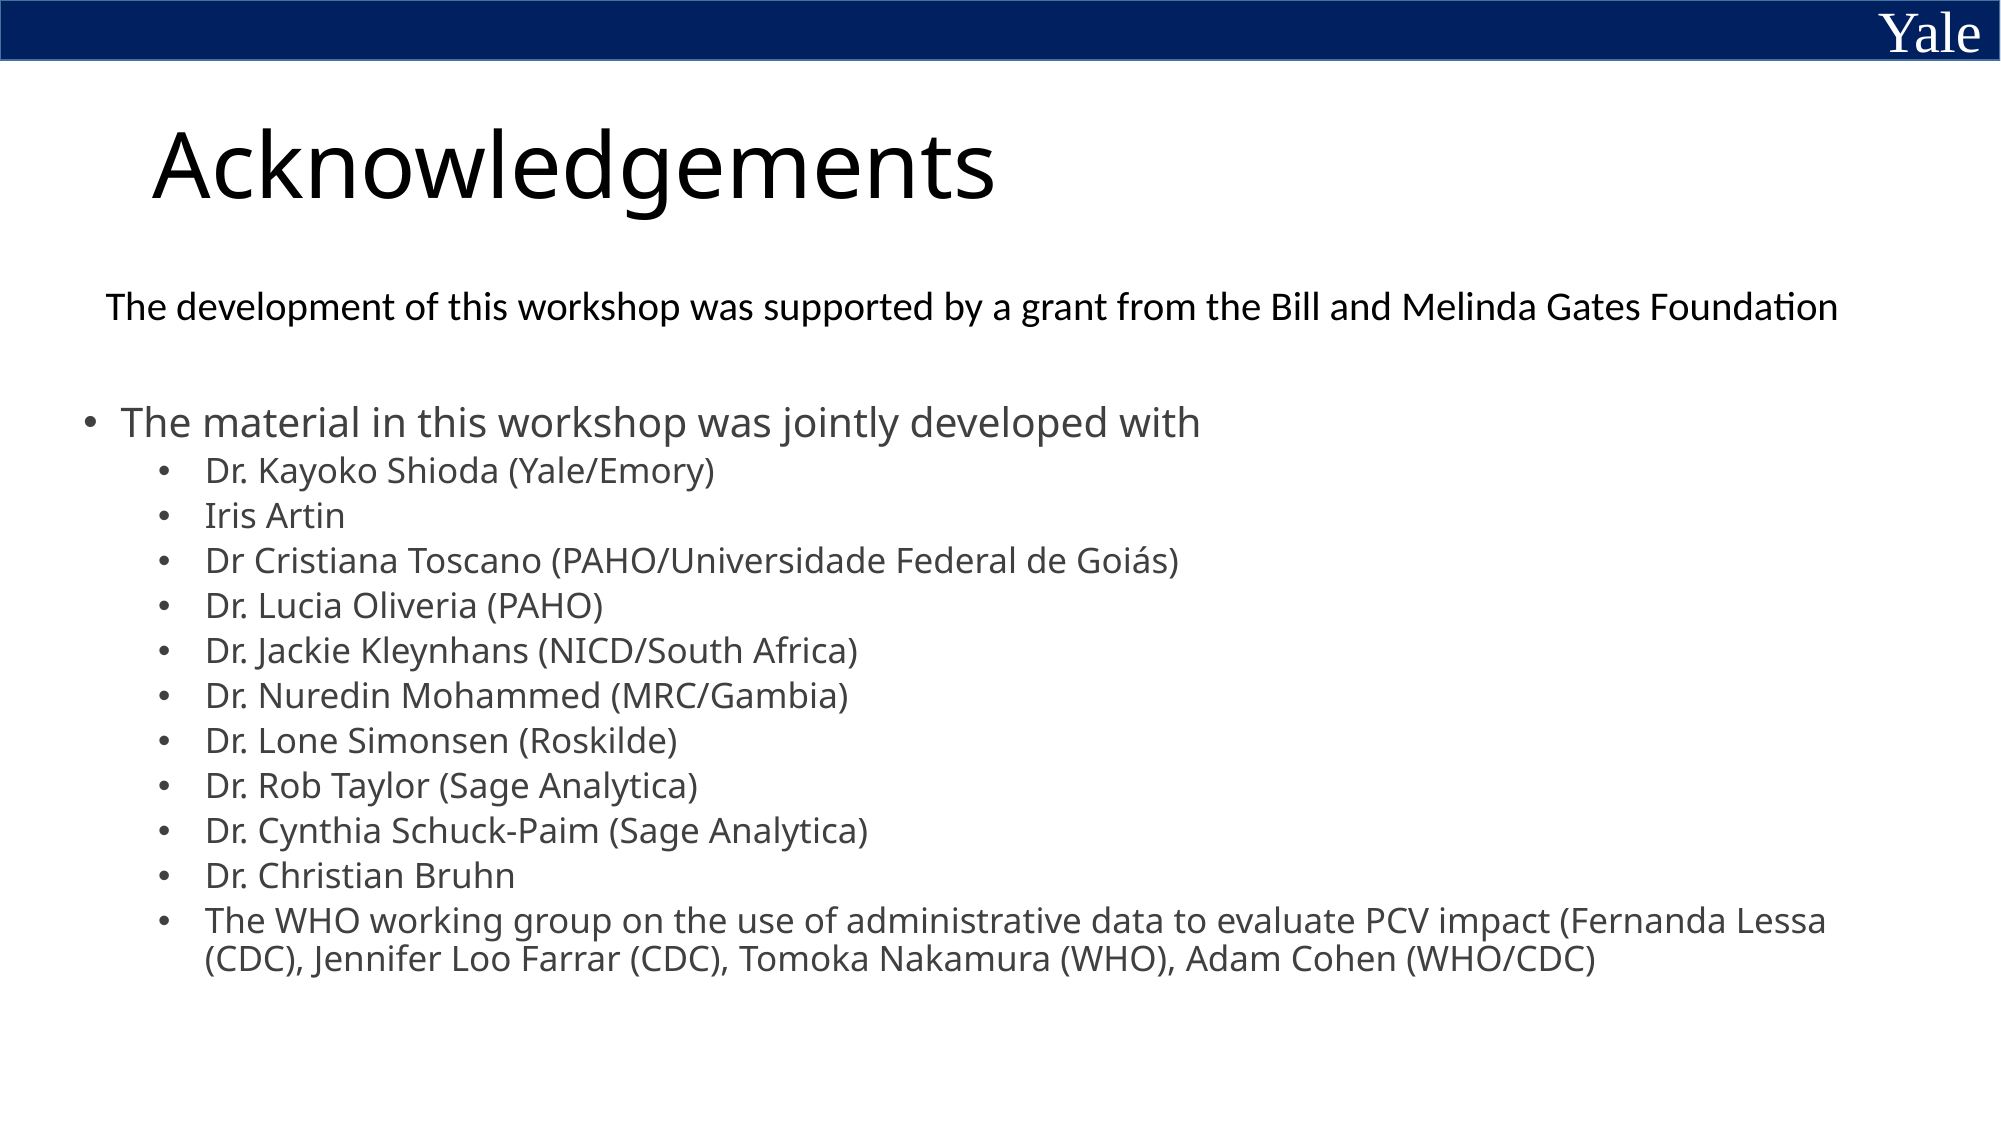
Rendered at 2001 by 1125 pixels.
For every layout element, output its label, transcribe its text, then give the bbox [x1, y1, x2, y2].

title Acknowledgements [137, 59, 1863, 277]
list The development of this workshop was supported by a grant from the Bill and Melinda Gates Foundation The material in this workshop was jointly developed with Dr. Kayoko Shioda (Yale/Emory) Iris Artin Dr Cristiana Toscano (PAHO/Universidade Federal de Goiás) Dr. Lucia Oliveria (PAHO) Dr. Jackie Kleynhans (NICD/South Africa) Dr. Nuredin Mohammed (MRC/Gambia) Dr. Lone Simonsen (Roskilde) Dr. Rob Taylor (Sage Analytica) Dr. Cynthia Schuck-Paim (Sage Analytica) Dr. Christian Bruhn The WHO working group on the use of administrative data to evaluate PCV impact (Fernanda Lessa (CDC), Jennifer Loo Farrar (CDC), Tomoka Nakamura (WHO), Adam Cohen (WHO/CDC) [68, 277, 1880, 992]
